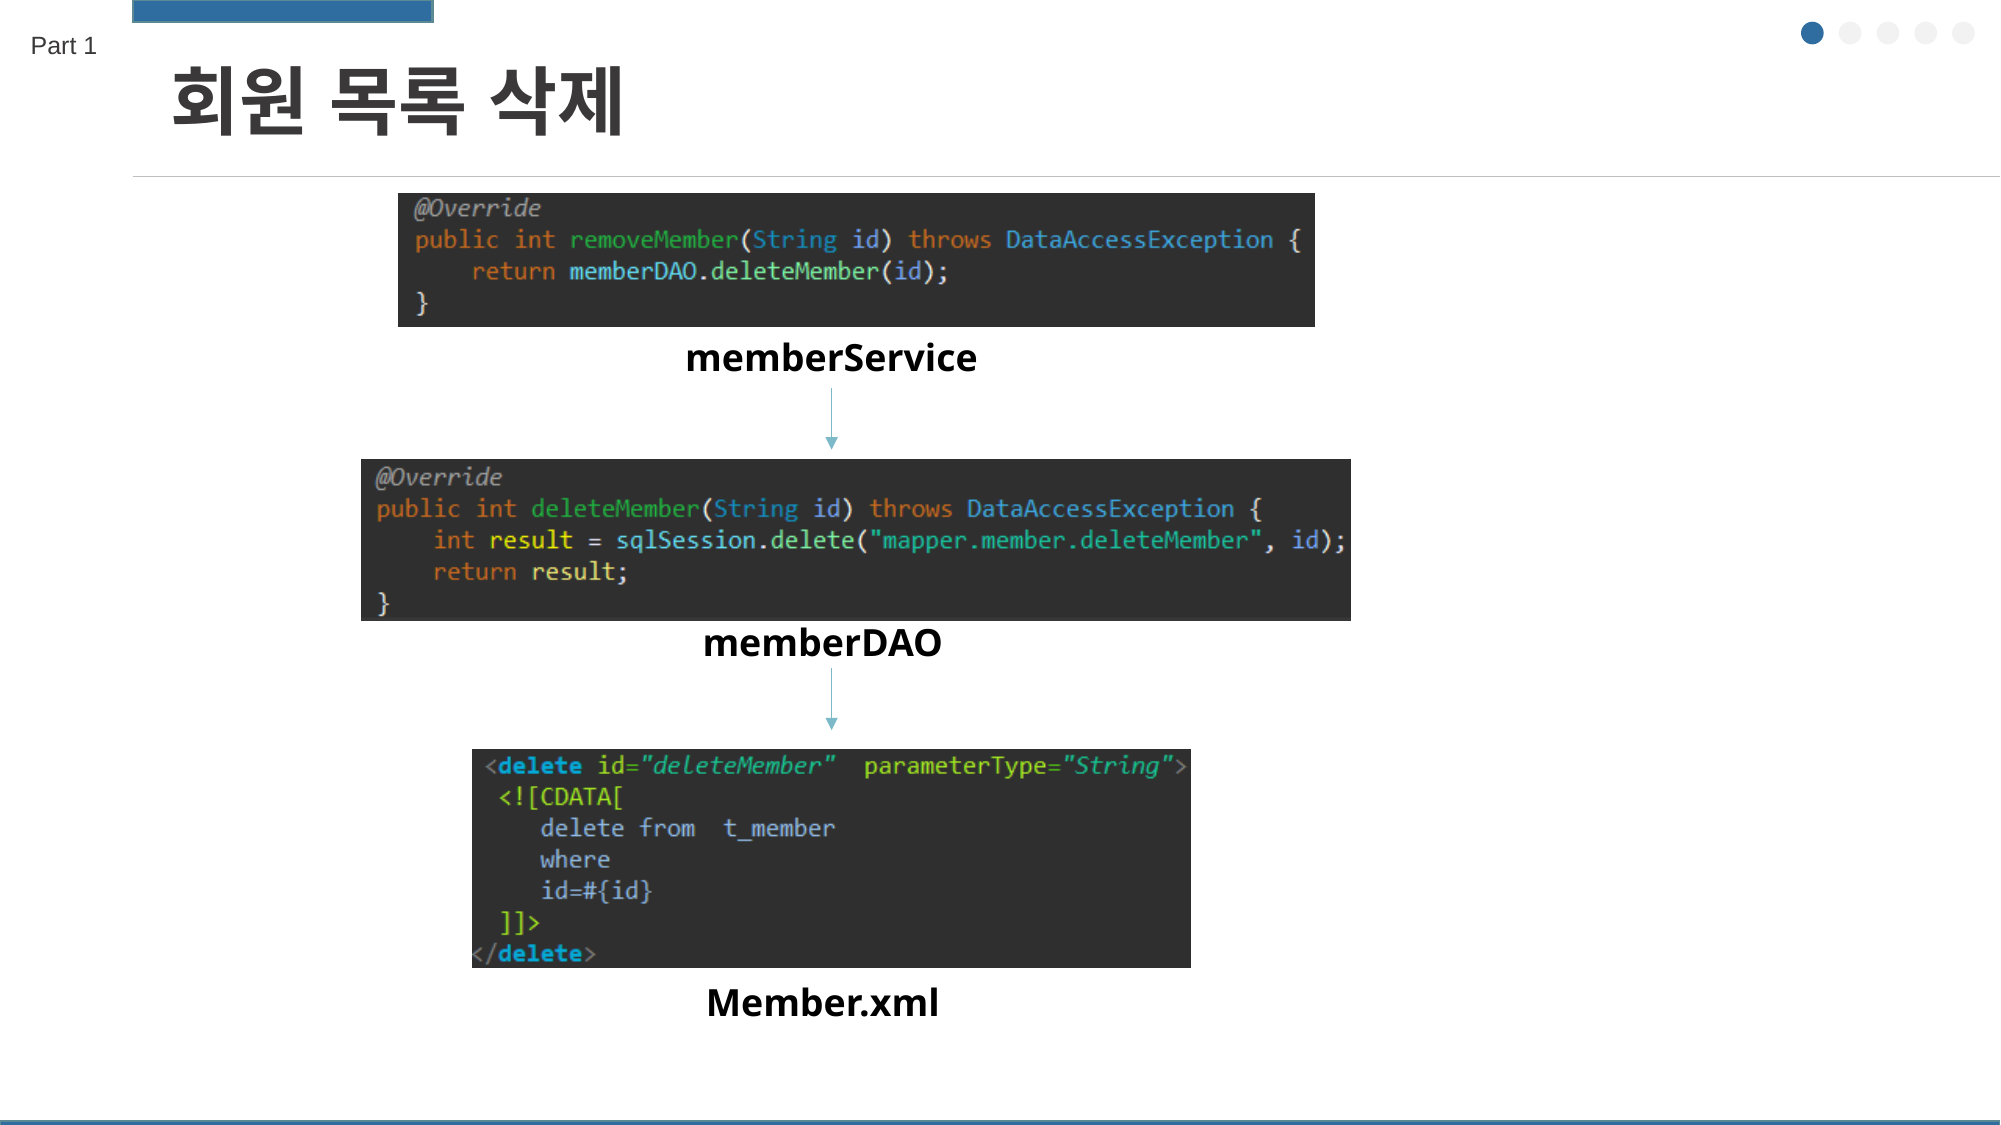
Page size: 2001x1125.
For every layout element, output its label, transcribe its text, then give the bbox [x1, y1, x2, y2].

text_box memberDAO [579, 621, 1067, 671]
picture [398, 193, 1315, 327]
text_box 회원 목록 삭제 [155, 75, 642, 153]
picture [361, 459, 1351, 621]
text_box [0, 1120, 2000, 1125]
text_box [0, 0, 2000, 75]
text_box Member.xml [579, 971, 1067, 1032]
picture [472, 749, 1191, 968]
text_box memberService [588, 327, 1075, 387]
